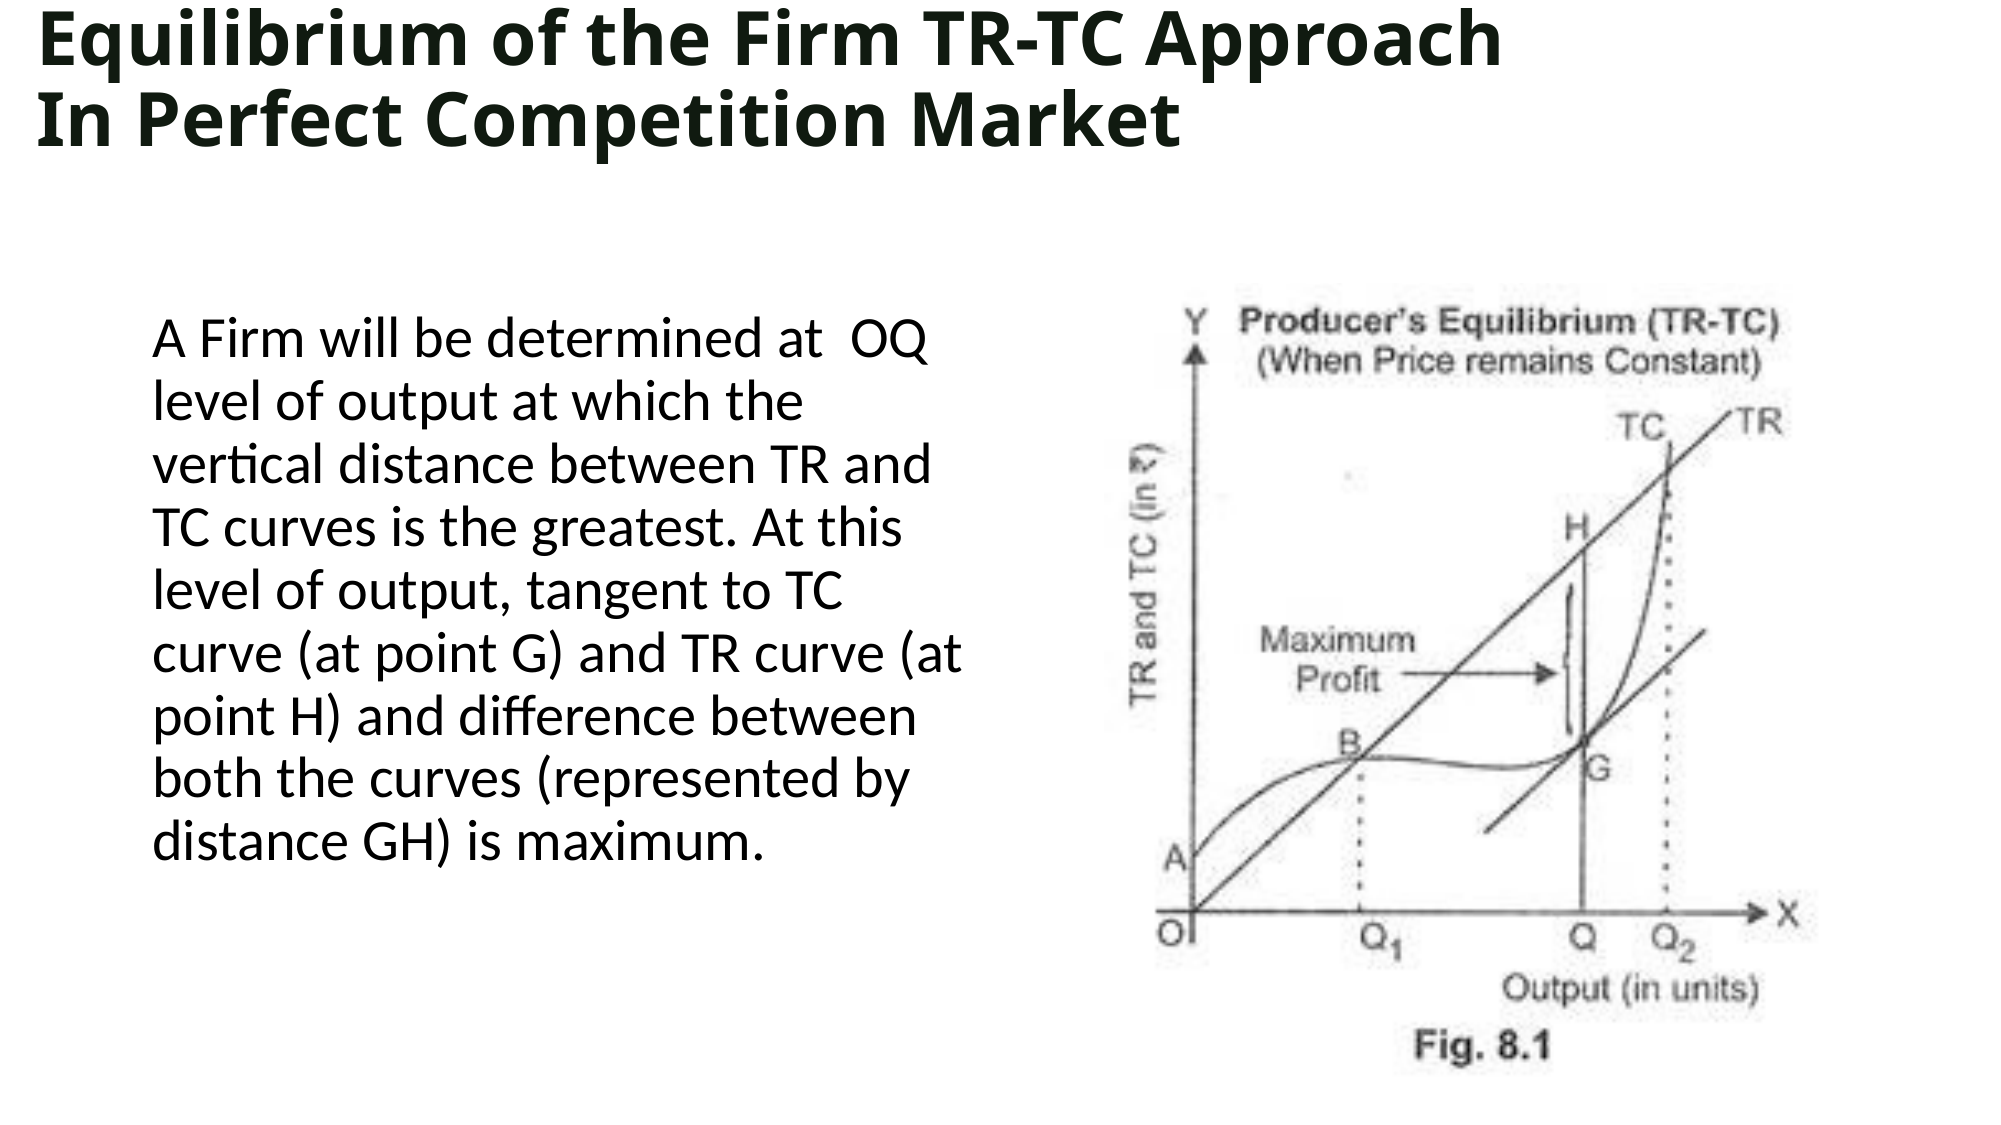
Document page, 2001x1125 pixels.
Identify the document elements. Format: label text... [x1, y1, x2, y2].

title Equilibrium of the Firm TR-TC Approach In Perfect Competition Market [21, 8, 1961, 246]
list A Firm will be determined at OQ level of output at which the vertical distance between TR and TC curves is the greatest. At this level of output, tangent to TC curve (at point G) and TR curve (at point H) and difference between both the curves (represented by distance GH) is maximum. [137, 299, 988, 1014]
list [1104, 283, 1822, 1086]
